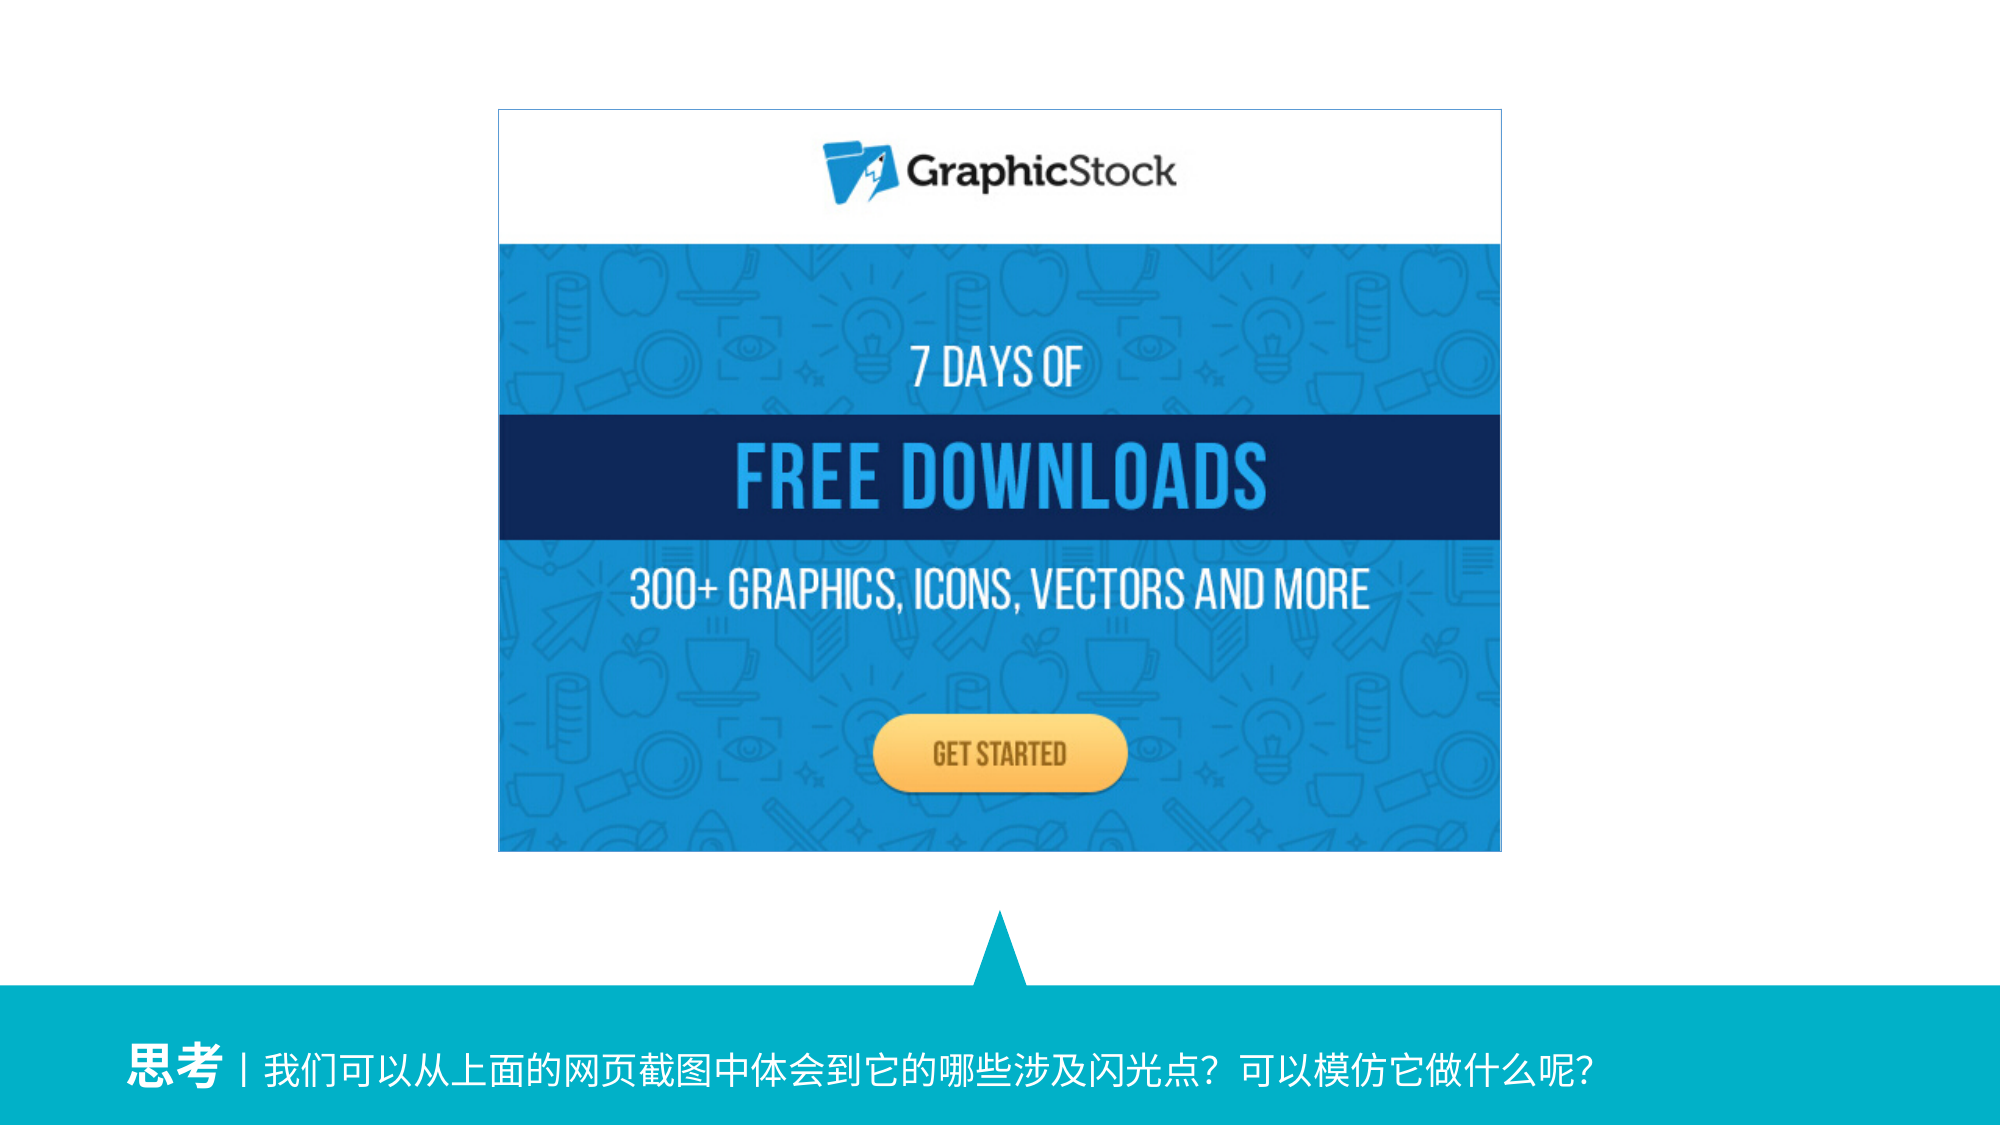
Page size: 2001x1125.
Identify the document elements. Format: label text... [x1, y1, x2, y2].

text_box 思考丨我们可以从上面的网页截图中体会到它的哪些涉及闪光点？可以模仿它做什么呢？ [110, 1015, 1881, 1103]
picture [498, 108, 1502, 852]
text_box [0, 984, 2000, 1125]
text_box [961, 906, 1039, 1015]
